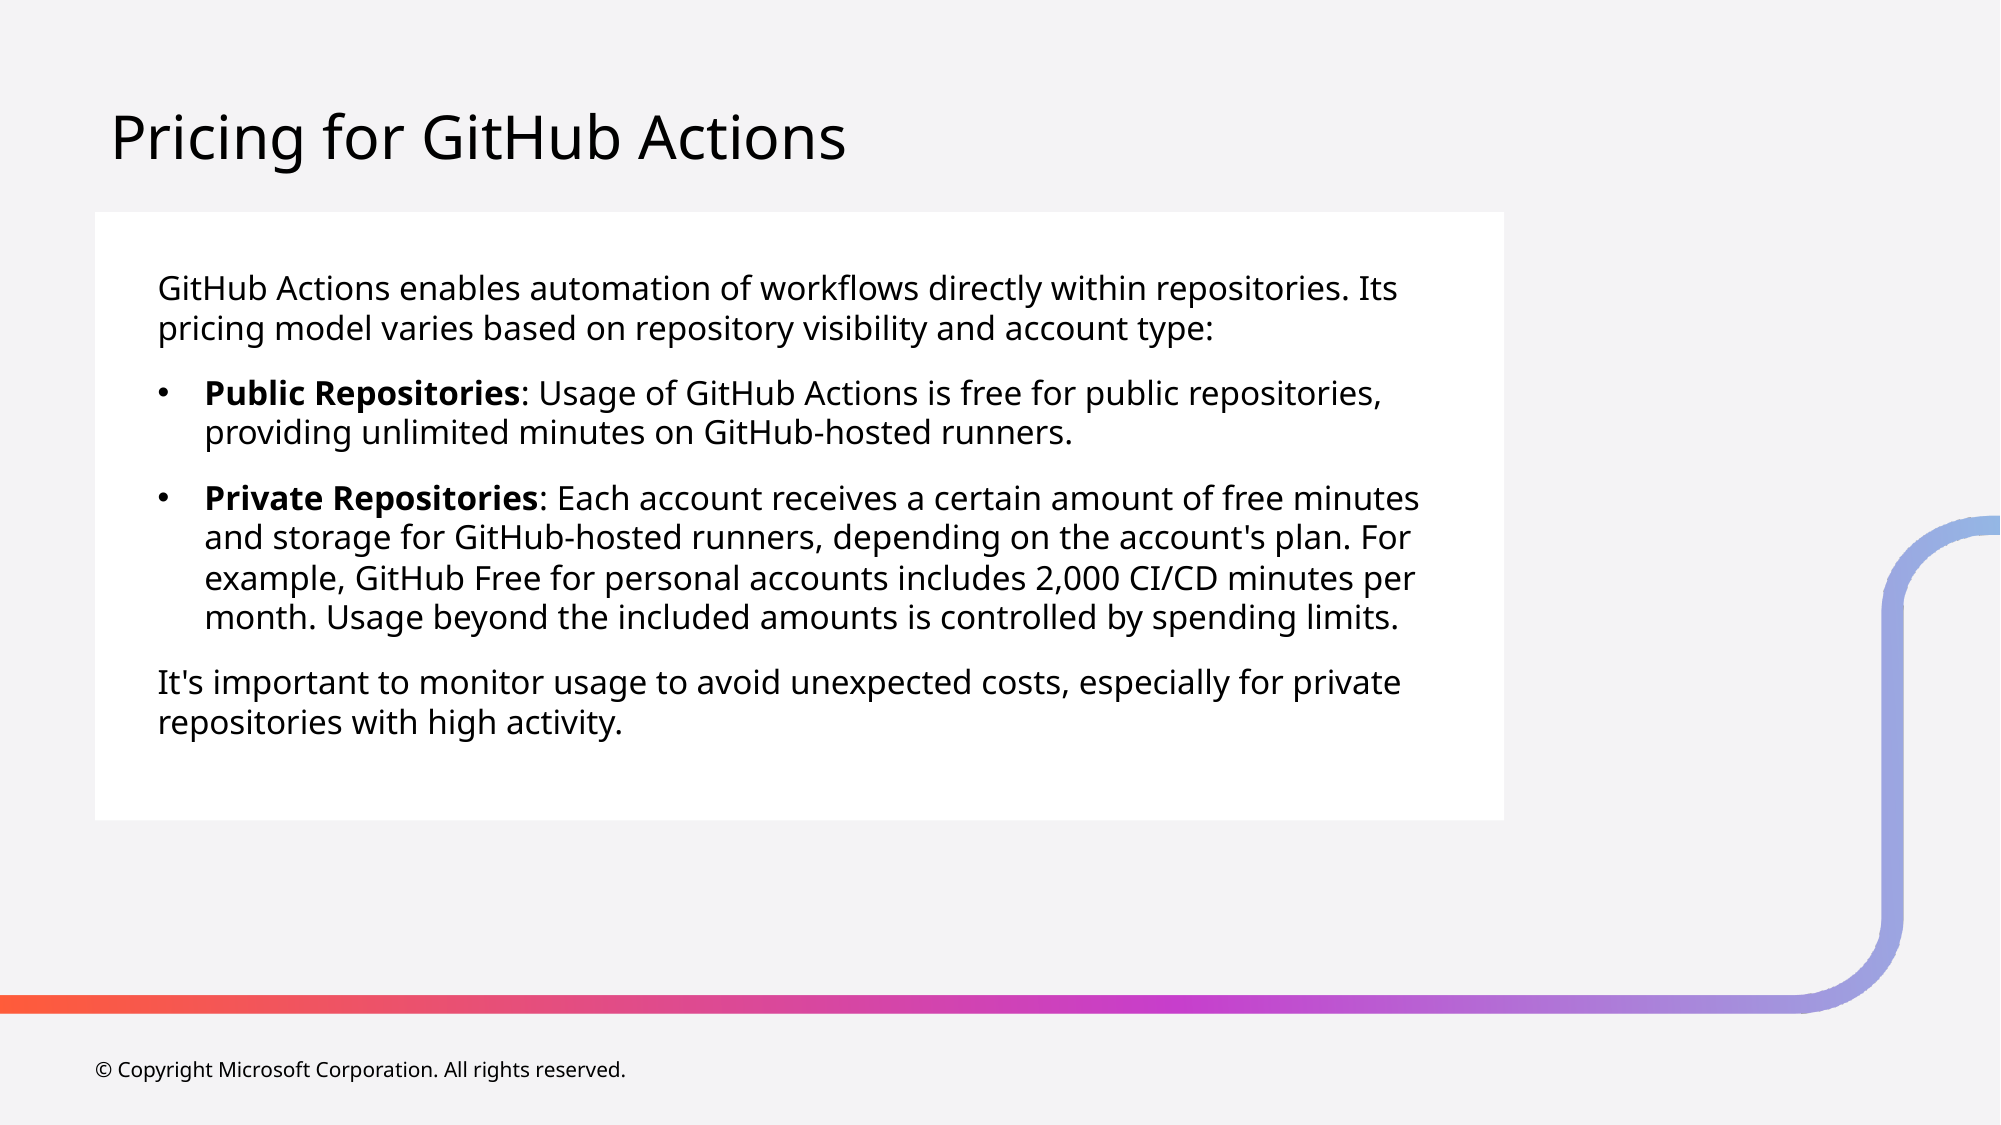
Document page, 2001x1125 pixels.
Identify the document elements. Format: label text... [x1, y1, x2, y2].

picture [0, 515, 2000, 1014]
text_box GitHub Actions enables automation of workflows directly within repositories. Its pricing model varies based on repository visibility and account type: Public Repositories: Usage of GitHub Actions is free for public repositories, providing unlimited minutes on GitHub-hosted runners. Private Repositories: Each account receives a certain amount of free minutes and storage for GitHub-hosted runners, depending on the account's plan. For example, GitHub Free for personal accounts includes 2,000 CI/CD minutes per month. Usage beyond the included amounts is controlled by spending limits. It's important to monitor usage to avoid unexpected costs, especially for private repositories with high activity. [142, 259, 1457, 749]
footer © Copyright Microsoft Corporation. All rights reserved. [95, 1053, 1581, 1086]
title Pricing for GitHub Actions [95, 99, 1938, 181]
text_box [93, 211, 1506, 822]
